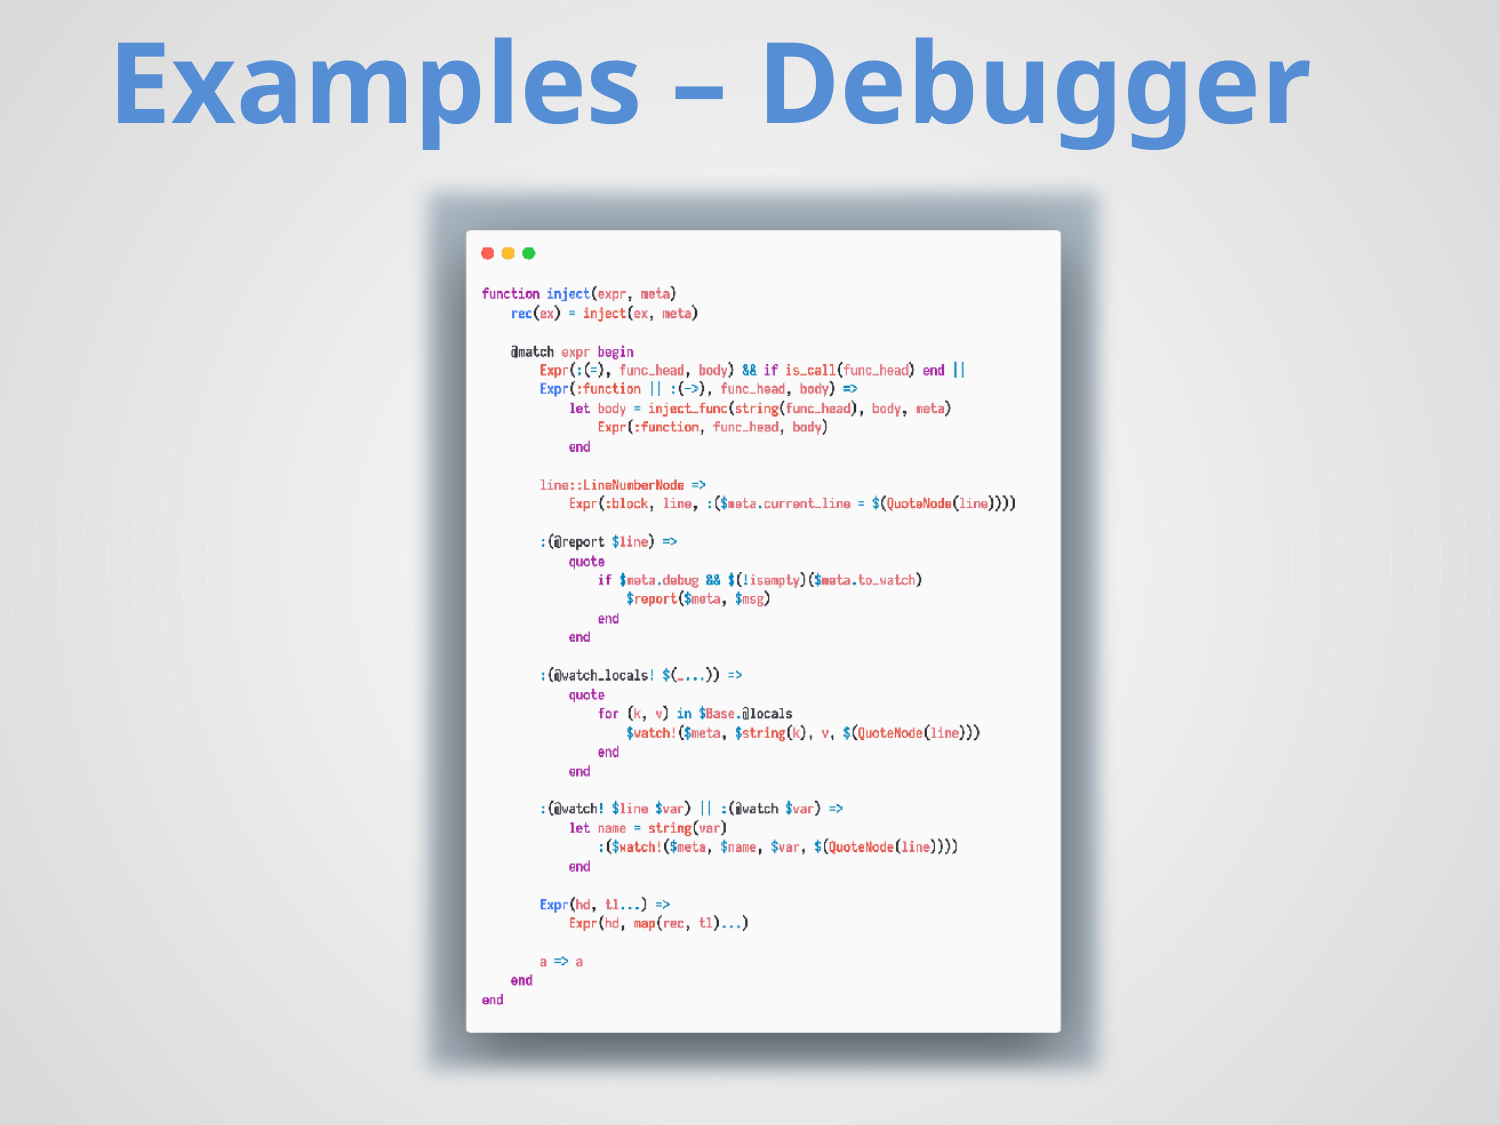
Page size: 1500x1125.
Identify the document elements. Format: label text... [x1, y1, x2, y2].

text_box Examples – Debugger [93, 3, 1328, 154]
picture [407, 172, 1119, 1090]
